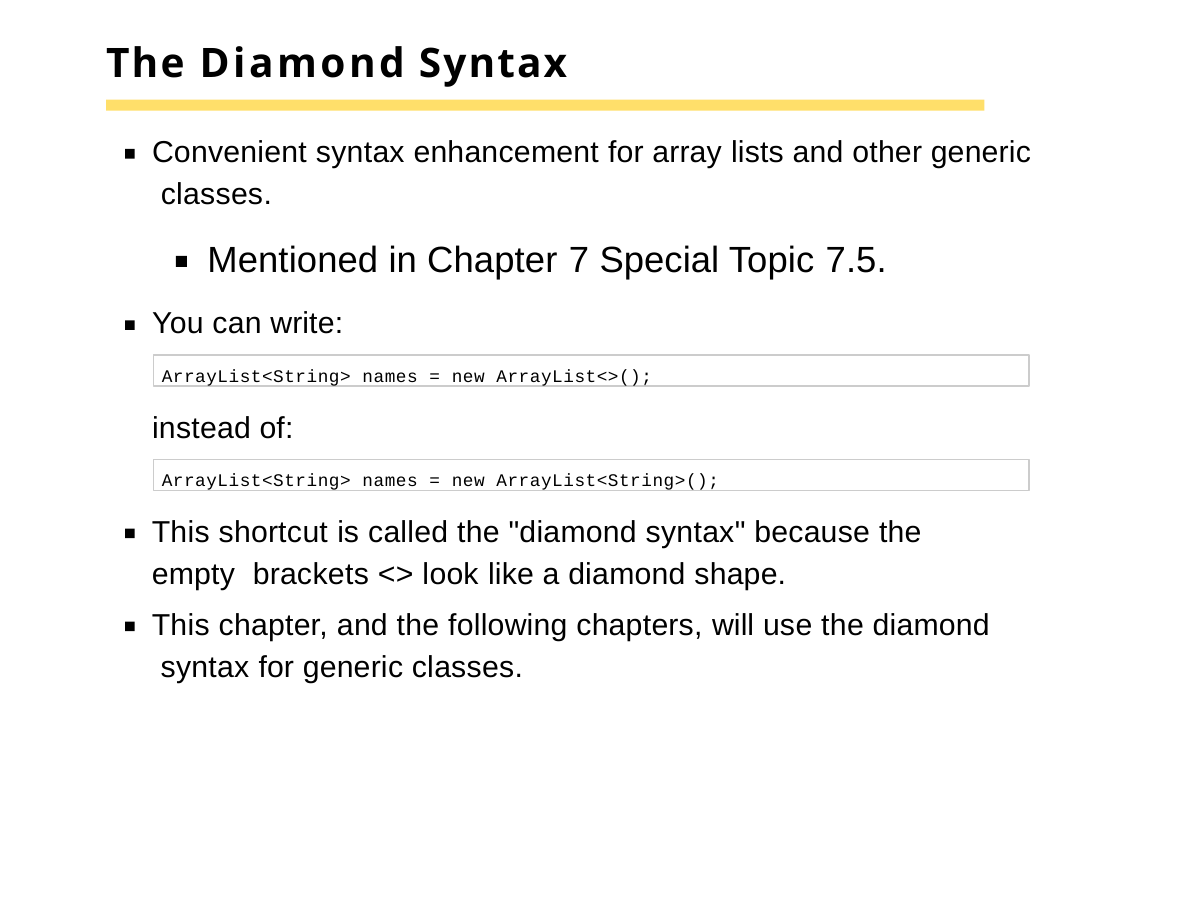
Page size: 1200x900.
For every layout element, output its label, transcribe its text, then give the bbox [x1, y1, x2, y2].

text_box This shortcut is called the "diamond syntax" because the empty brackets <> look like a diamond shape. This chapter, and the following chapters, will use the diamond syntax for generic classes. [149, 505, 1014, 684]
title The Diamond Syntax [103, 37, 1097, 188]
text_box [125, 621, 135, 632]
text_box [125, 148, 135, 159]
text_box [125, 320, 135, 330]
text_box Convenient syntax enhancement for array lists and other generic classes. Mentioned in Chapter 7 Special Topic 7.5. You can write: [149, 126, 1033, 340]
text_box ArrayList<String> names = new ArrayList<>(); [153, 355, 1029, 387]
text_box ArrayList<String> names = new ArrayList<String>(); [153, 459, 1029, 491]
text_box instead of: [149, 407, 296, 445]
text_box [125, 528, 135, 539]
